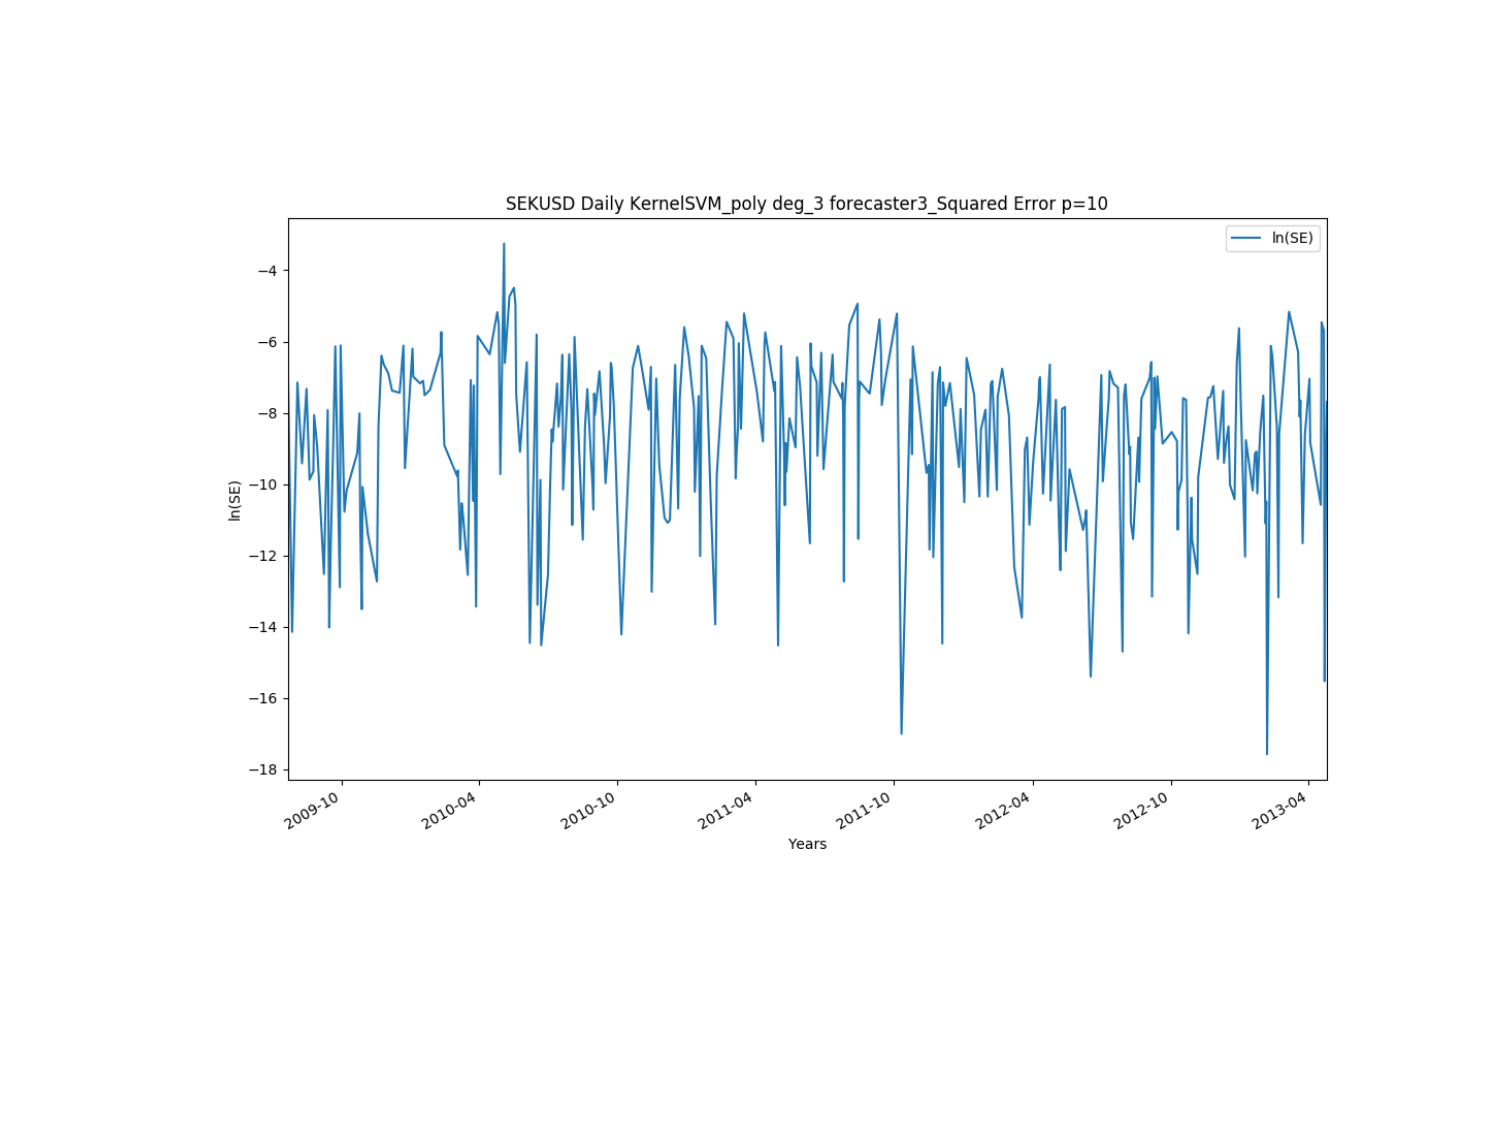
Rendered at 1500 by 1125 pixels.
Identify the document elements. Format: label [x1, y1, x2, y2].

picture [119, 119, 1461, 946]
